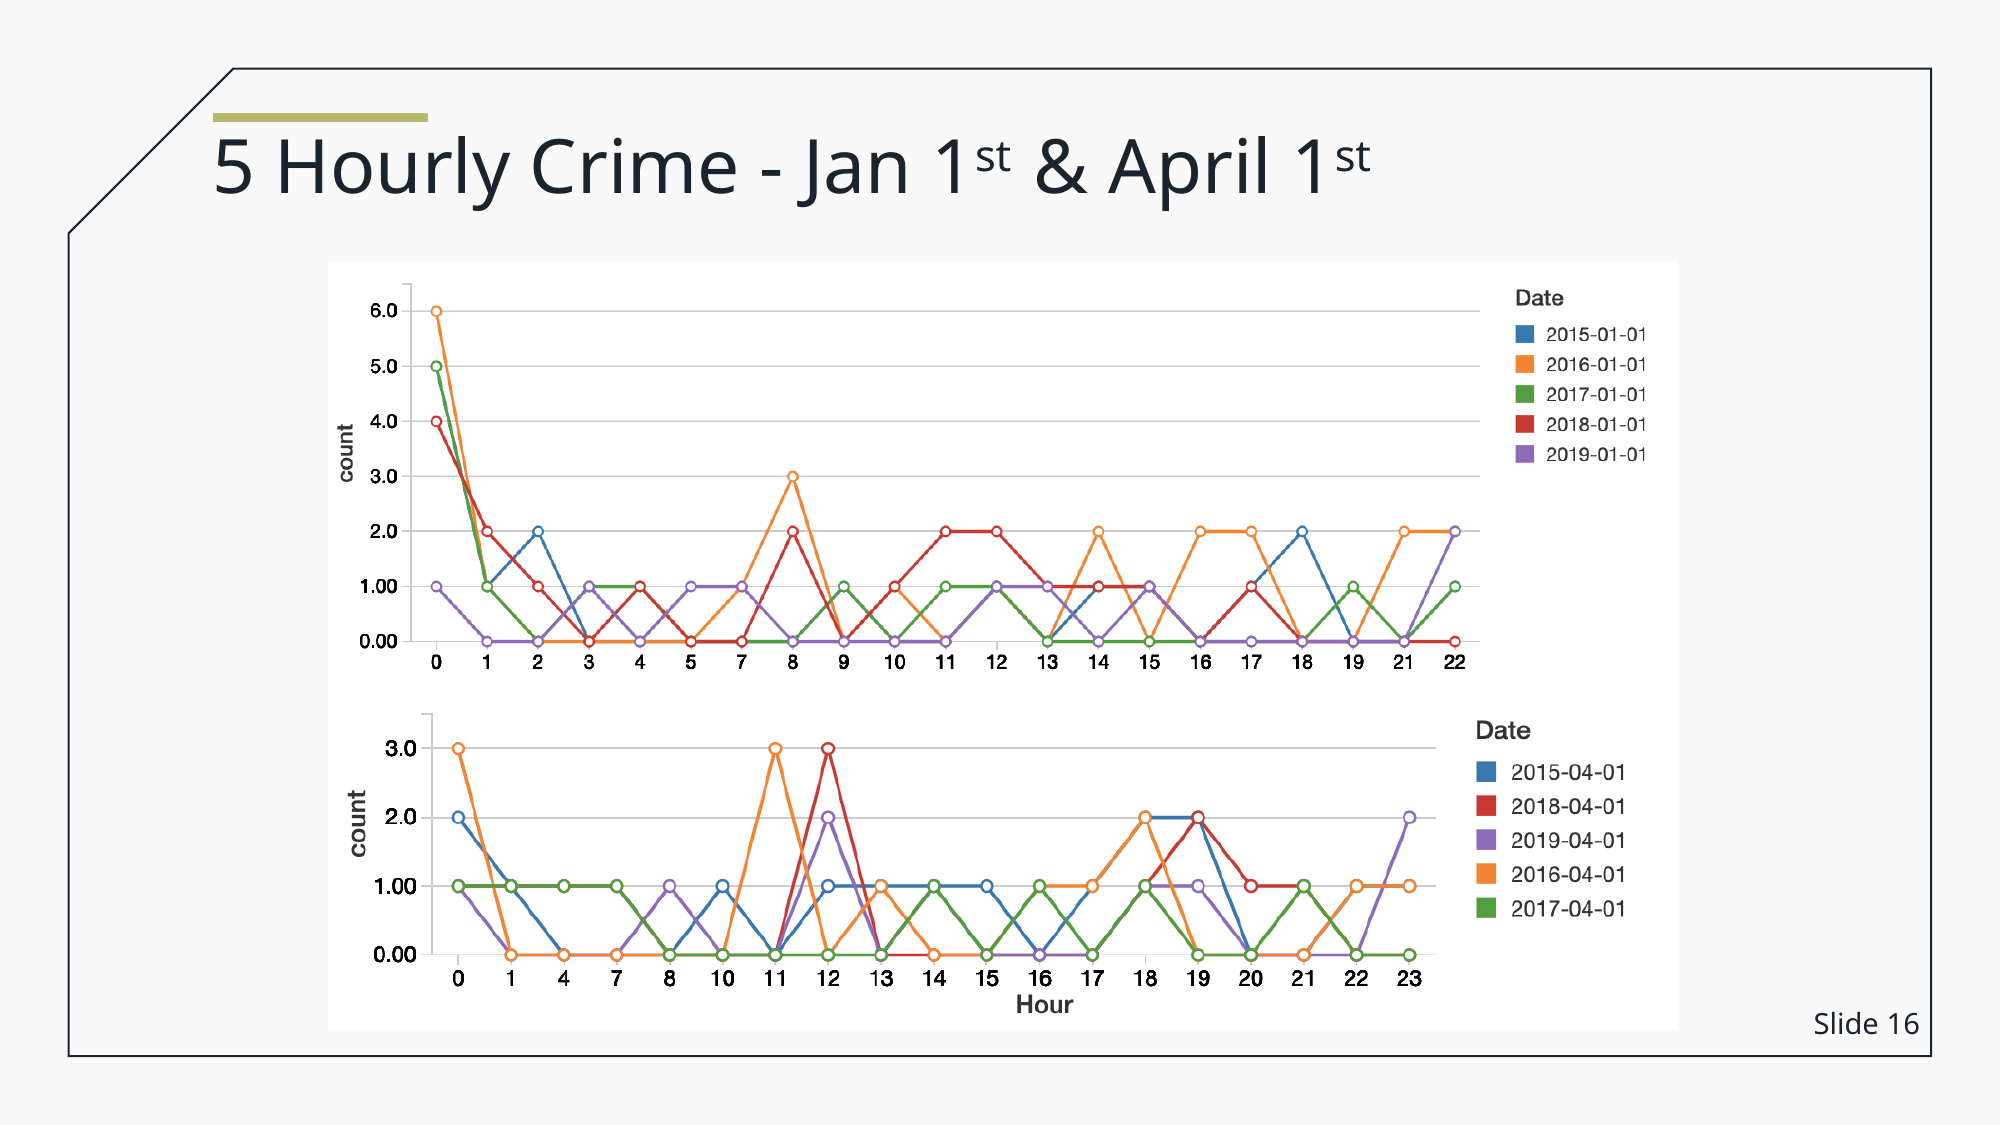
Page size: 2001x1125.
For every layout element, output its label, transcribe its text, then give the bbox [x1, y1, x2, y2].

picture [328, 261, 1678, 1030]
list 5 Hourly Crime - Jan 1st & April 1st [197, 121, 1932, 320]
